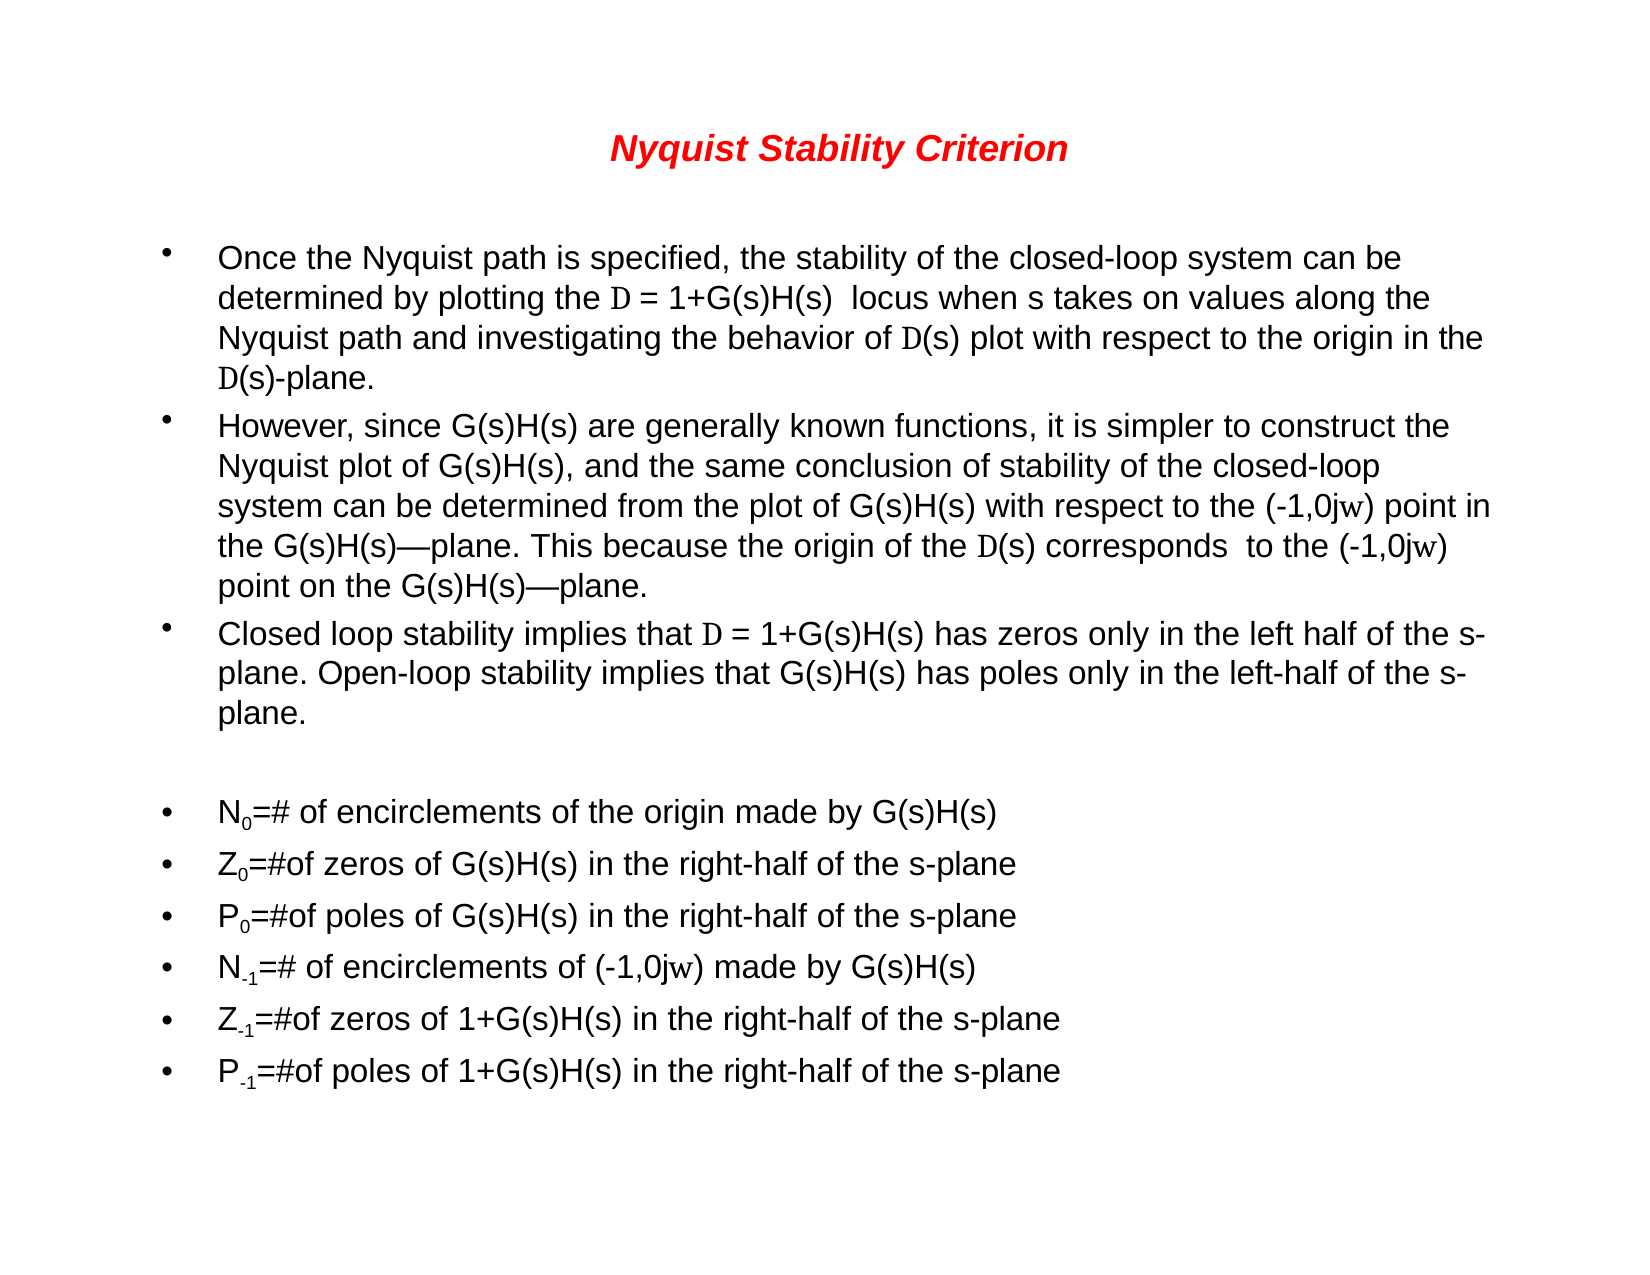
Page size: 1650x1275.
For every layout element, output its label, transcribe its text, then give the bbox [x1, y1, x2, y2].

text_box Nyquist Stability Criterion Once the Nyquist path is specified, the stability of the closed-loop system can be determined by plotting the D = 1+G(s)H(s) locus when s takes on values along the Nyquist path and investigating the behavior of D(s) plot with respect to the origin in the D(s)-plane. However, since G(s)H(s) are generally known functions, it is simpler to construct the Nyquist plot of G(s)H(s), and the same conclusion of stability of the closed-loop system can be determined from the plot of G(s)H(s) with respect to the (-1,0jw) point in the G(s)H(s)—plane. This because the origin of the D(s) corresponds to the (-1,0jw) point on the G(s)H(s)—plane. Closed loop stability implies that D = 1+G(s)H(s) has zeros only in the left half of the s- plane. Open-loop stability implies that G(s)H(s) has poles only in the left-half of the s- plane. N0=# of encirclements of the origin made by G(s)H(s) Z0=#of zeros of G(s)H(s) in the right-half of the s-plane P0=#of poles of G(s)H(s) in the right-half of the s-plane N-1=# of encirclements of (-1,0jw) made by G(s)H(s) Z-1=#of zeros of 1+G(s)H(s) in the right-half of the s-plane P-1=#of poles of 1+G(s)H(s) in the right-half of the s-plane [153, 122, 1500, 1094]
